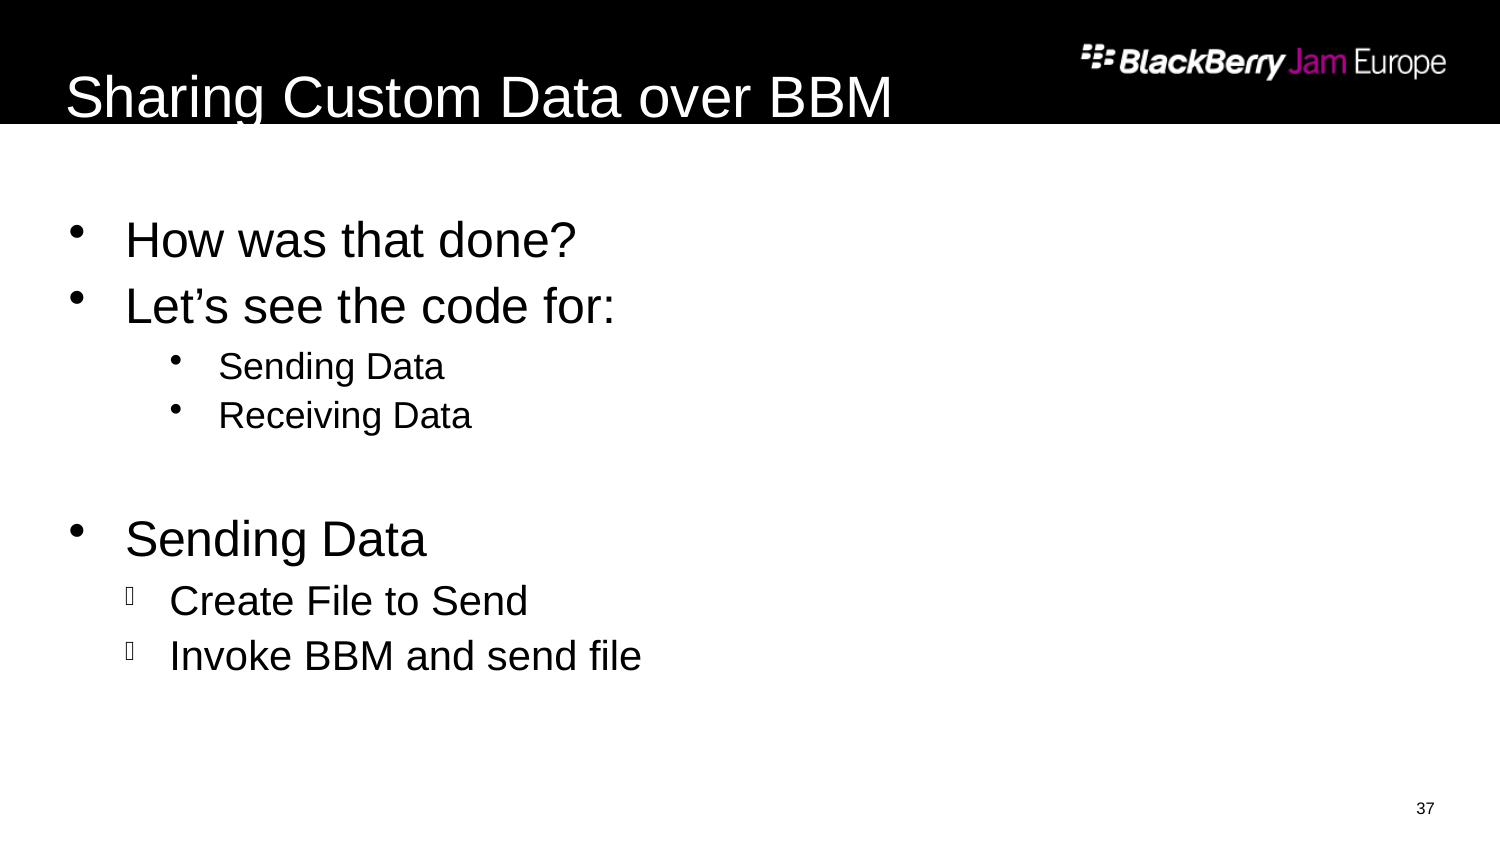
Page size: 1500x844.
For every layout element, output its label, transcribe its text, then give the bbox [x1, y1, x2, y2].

title Sharing Custom Data over BBM [49, 15, 1001, 173]
picture [0, 0, 1500, 124]
slide_number 37 [1099, 766, 1451, 826]
list How was that done? Let’s see the code for: Sending Data Receiving Data Sending Data Create File to Send Invoke BBM and send file [53, 209, 1417, 760]
